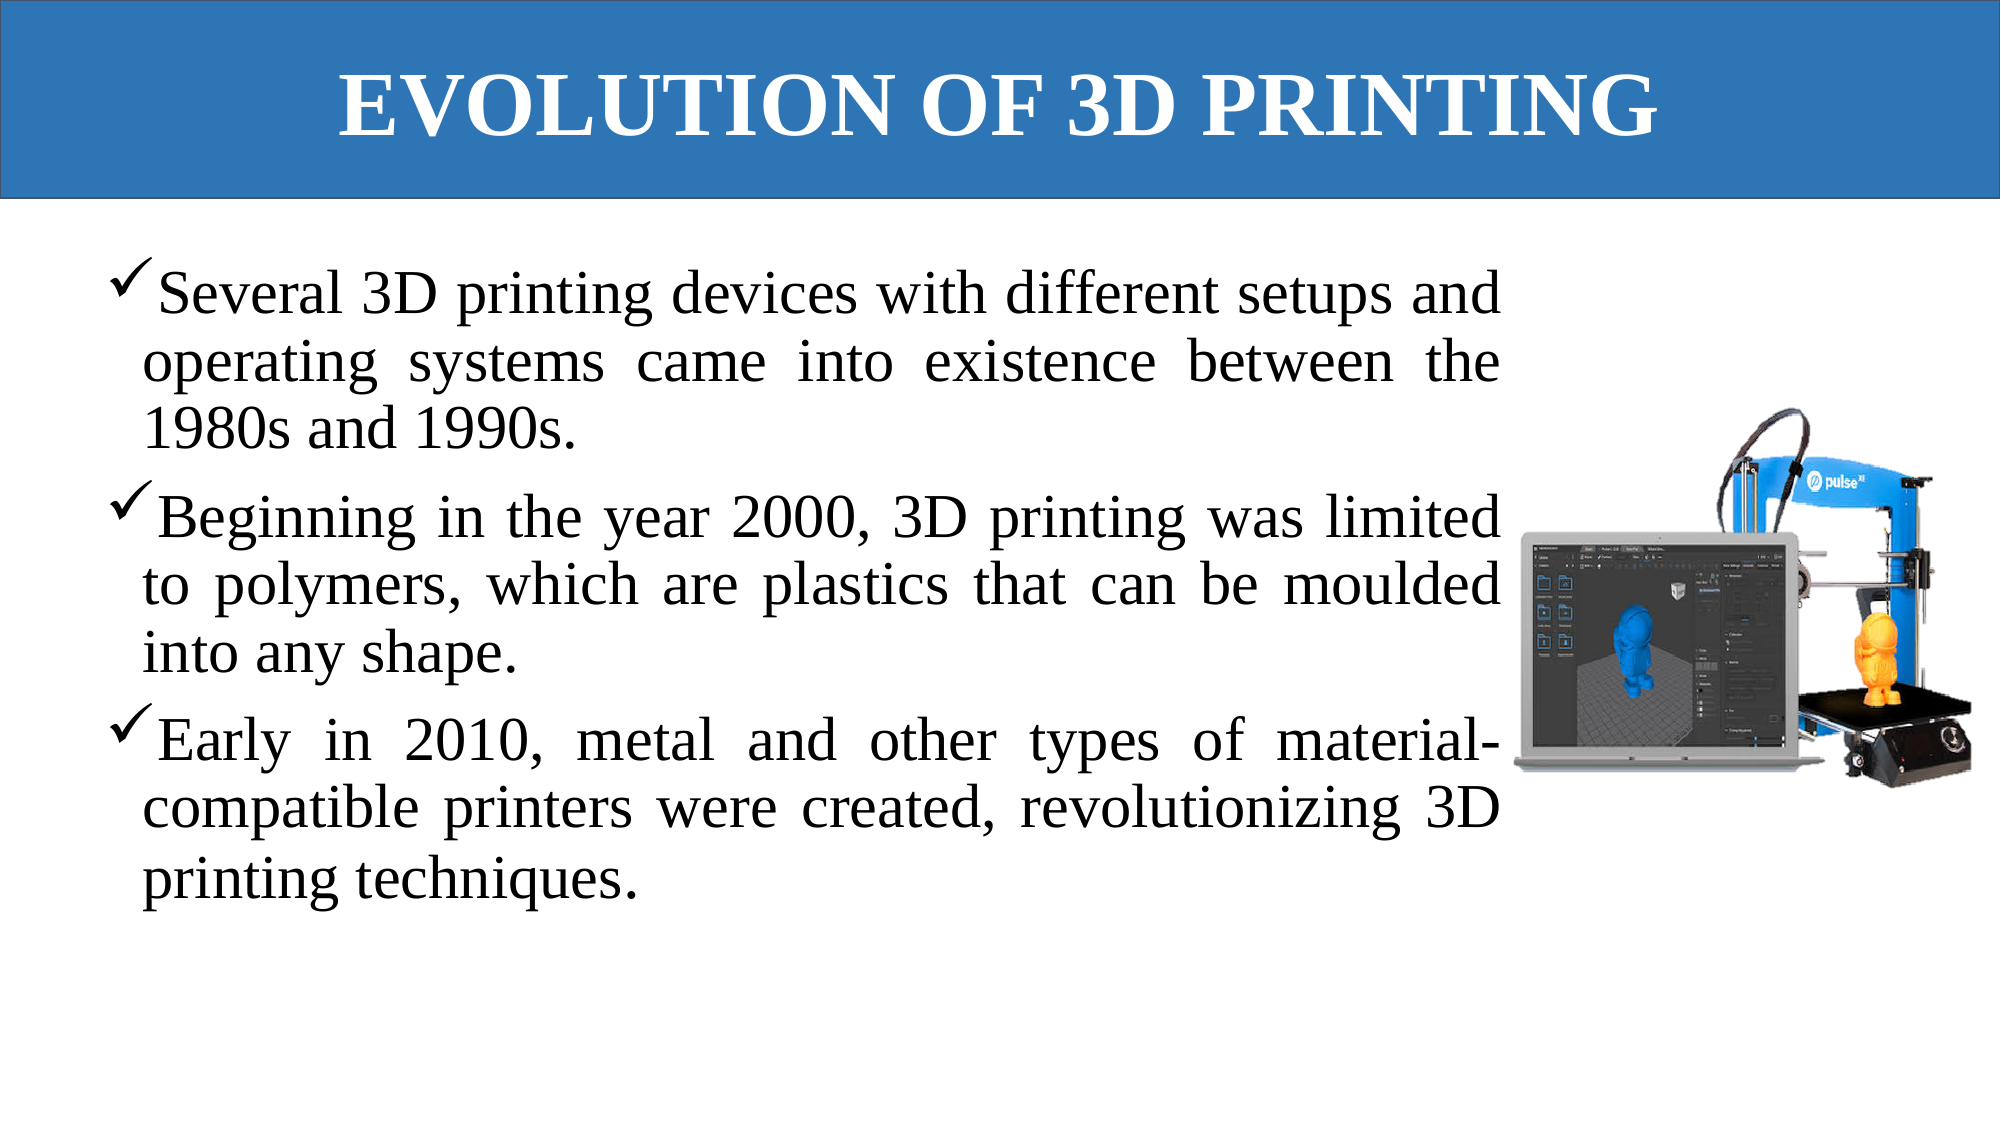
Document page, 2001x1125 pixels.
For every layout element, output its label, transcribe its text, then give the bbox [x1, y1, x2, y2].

picture [1454, 352, 2000, 873]
list Several 3D printing devices with different setups and operating systems came into existence between the 1980s and 1990s. Beginning in the year 2000, 3D printing was limited to polymers, which are plastics that can be moulded into any shape. Early in 2010, metal and other types of material-compatible printers were created, revolutionizing 3D printing techniques. [90, 252, 1518, 1055]
text_box EVOLUTION OF 3D PRINTING [0, 0, 2000, 198]
